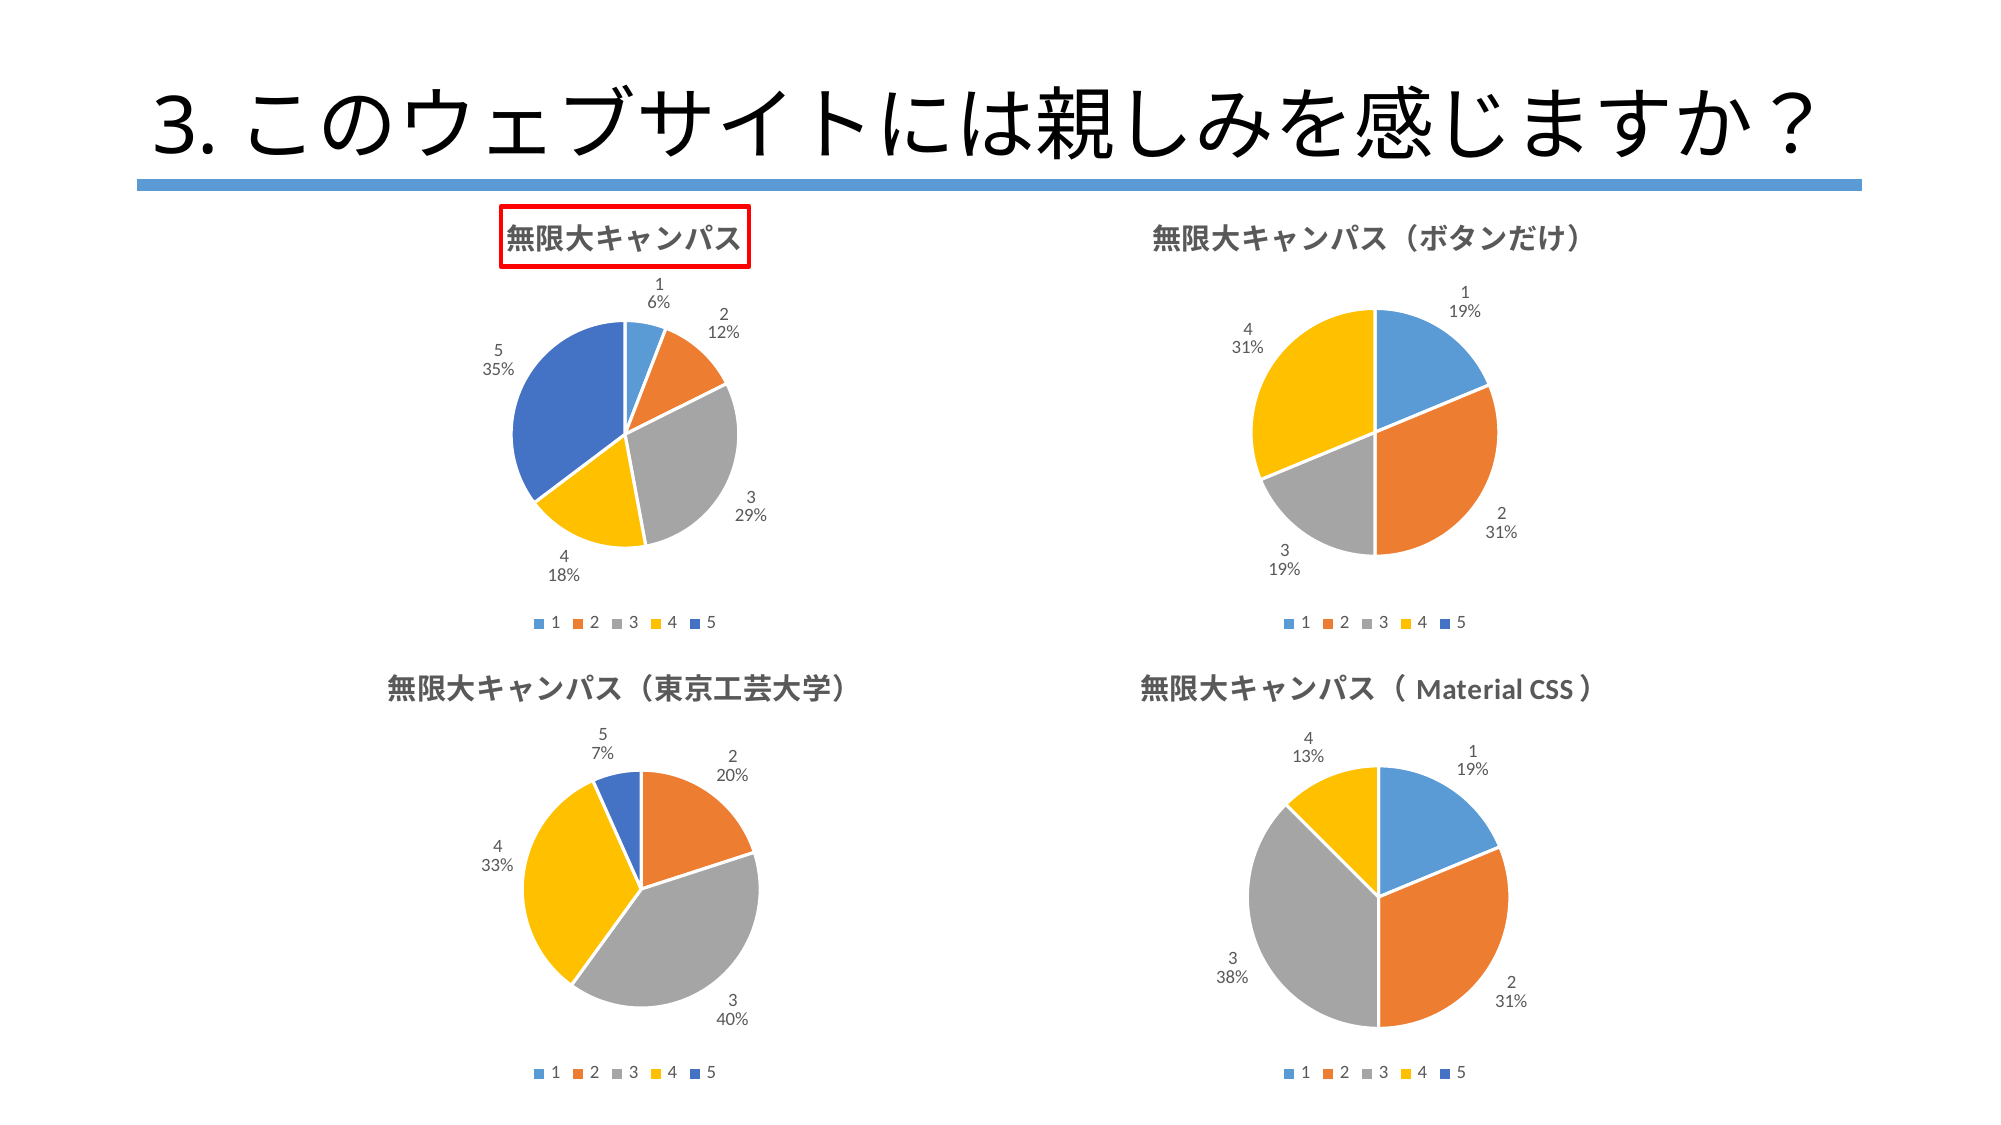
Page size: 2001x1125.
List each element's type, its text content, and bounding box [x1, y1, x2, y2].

chart [249, 189, 1750, 1090]
text_box 3.このウェブサイトには親しみを感じますか？ [137, 59, 1863, 184]
